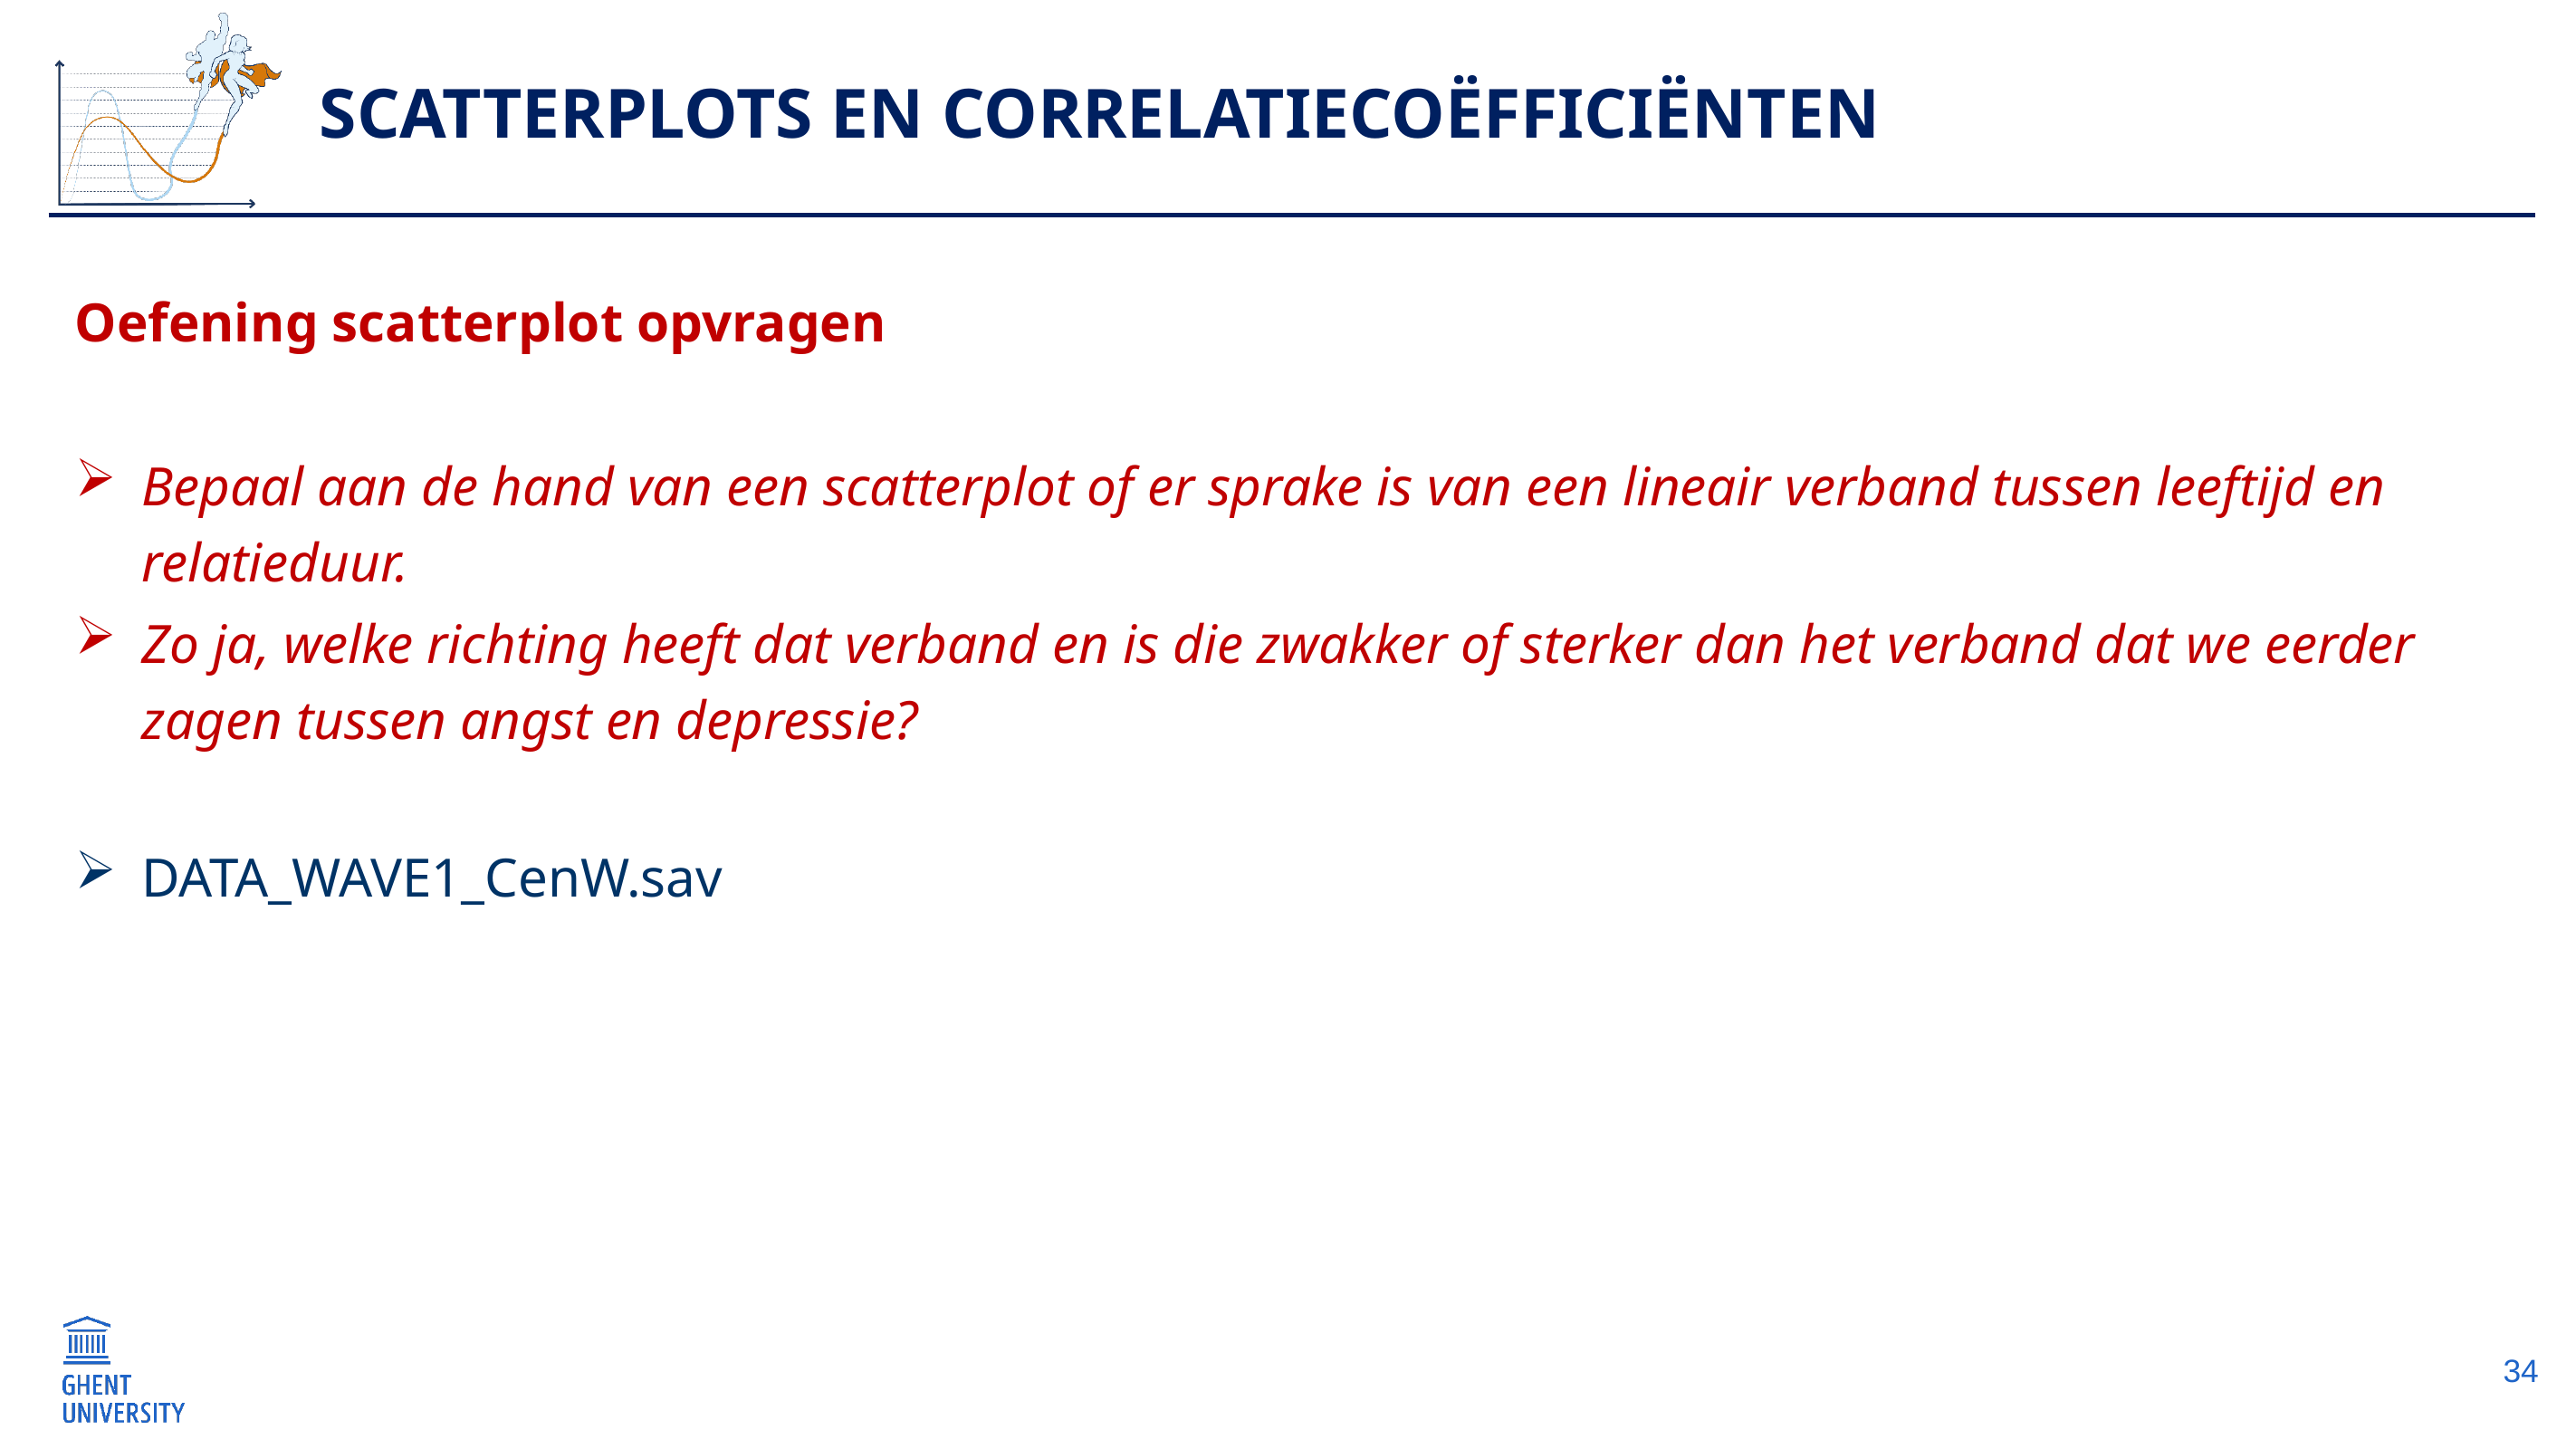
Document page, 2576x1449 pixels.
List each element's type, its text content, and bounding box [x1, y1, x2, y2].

title Scatterplots en correlatiecoëfficiënten [305, 18, 2527, 159]
picture [5, 0, 306, 318]
list Oefening scatterplot opvragen Bepaal aan de hand van een scatterplot of er sprake is van een lineair verband tussen leeftijd en relatieduur. Zo ja, welke richting heeft dat verband en is die zwakker of sterker dan het verband dat we eerder zagen tussen angst en depressie? DATA_WAVE1_CenW.sav [48, 269, 2553, 1290]
slide_number 34 [2415, 1330, 2553, 1408]
picture [62, 1290, 411, 1449]
